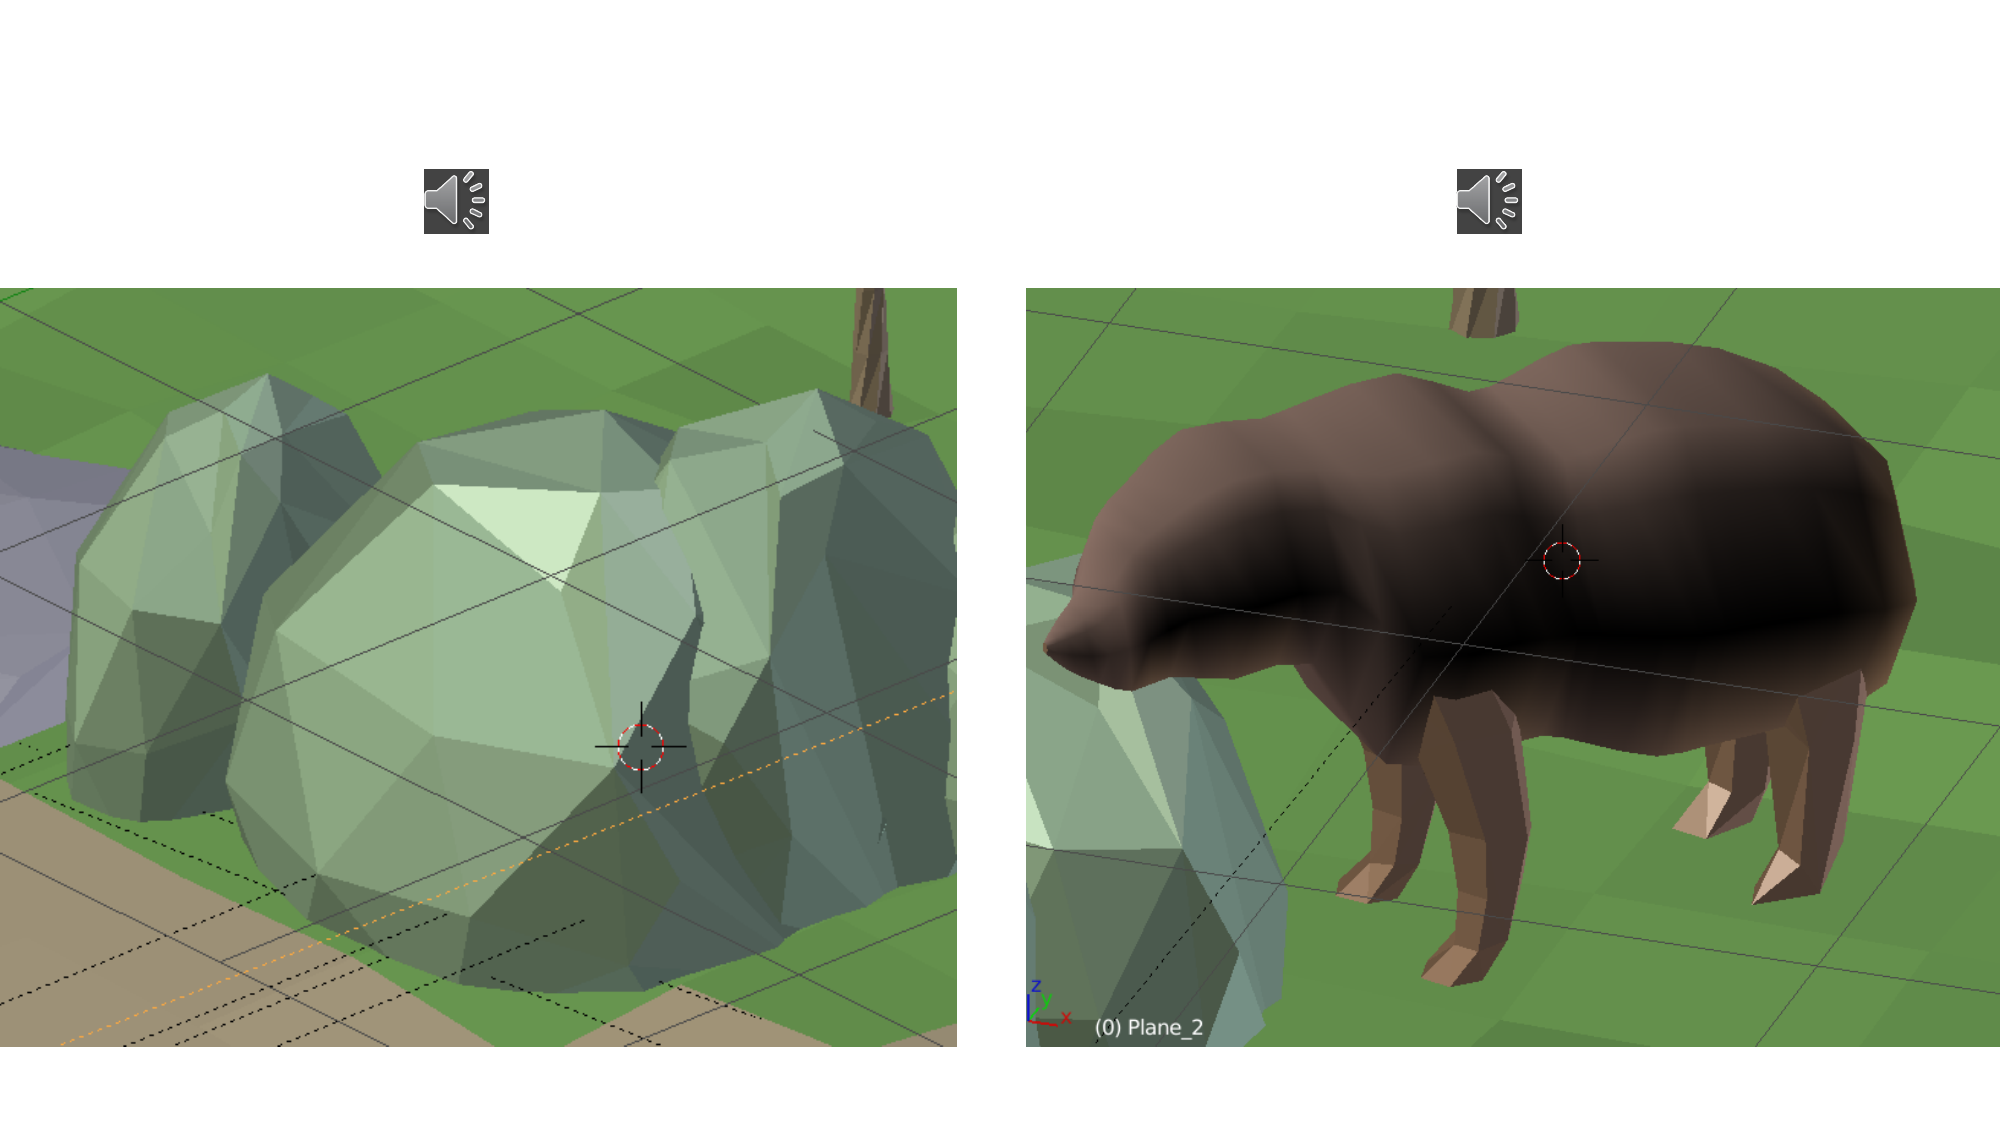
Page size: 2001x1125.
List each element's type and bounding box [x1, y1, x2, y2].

picture [423, 168, 490, 236]
picture [1026, 288, 2000, 1047]
list [1455, 168, 1523, 236]
picture [0, 288, 957, 1047]
